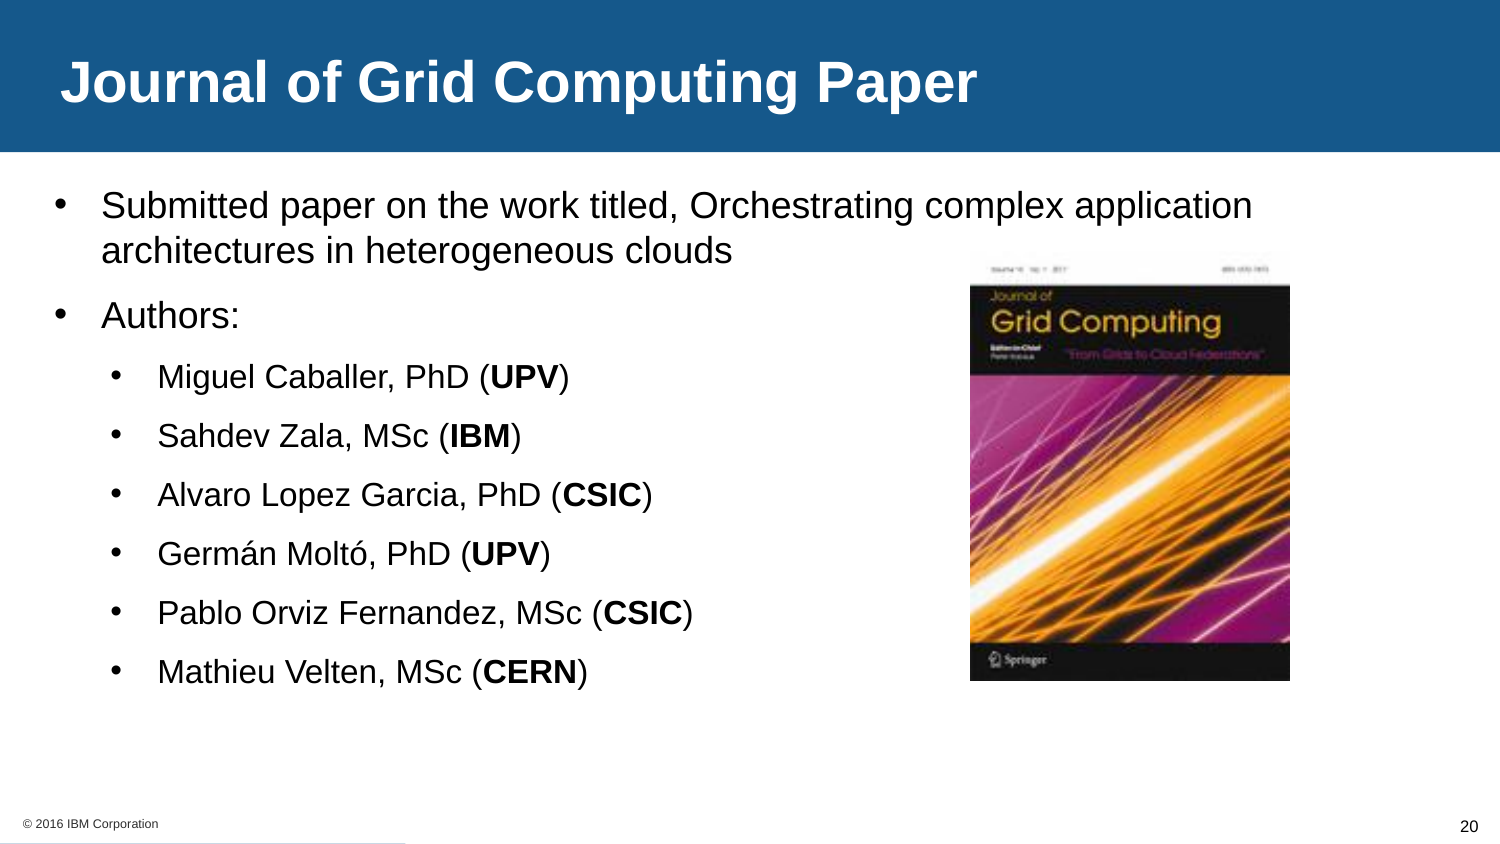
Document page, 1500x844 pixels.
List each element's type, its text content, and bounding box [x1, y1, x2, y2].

picture [970, 251, 1290, 682]
slide_number 20 [1403, 814, 1494, 837]
title Journal of Grid Computing Paper [45, 12, 1434, 141]
list Submitted paper on the work titled, Orchestrating complex application architectures in heterogeneous clouds Authors: Miguel Caballer, PhD (UPV) Sahdev Zala, MSc (IBM) Alvaro Lopez Garcia, PhD (CSIC) Germán Moltó, PhD (UPV) Pablo Orviz Fernandez, MSc (CSIC) Mathieu Velten, MSc (CERN) [39, 165, 1434, 768]
